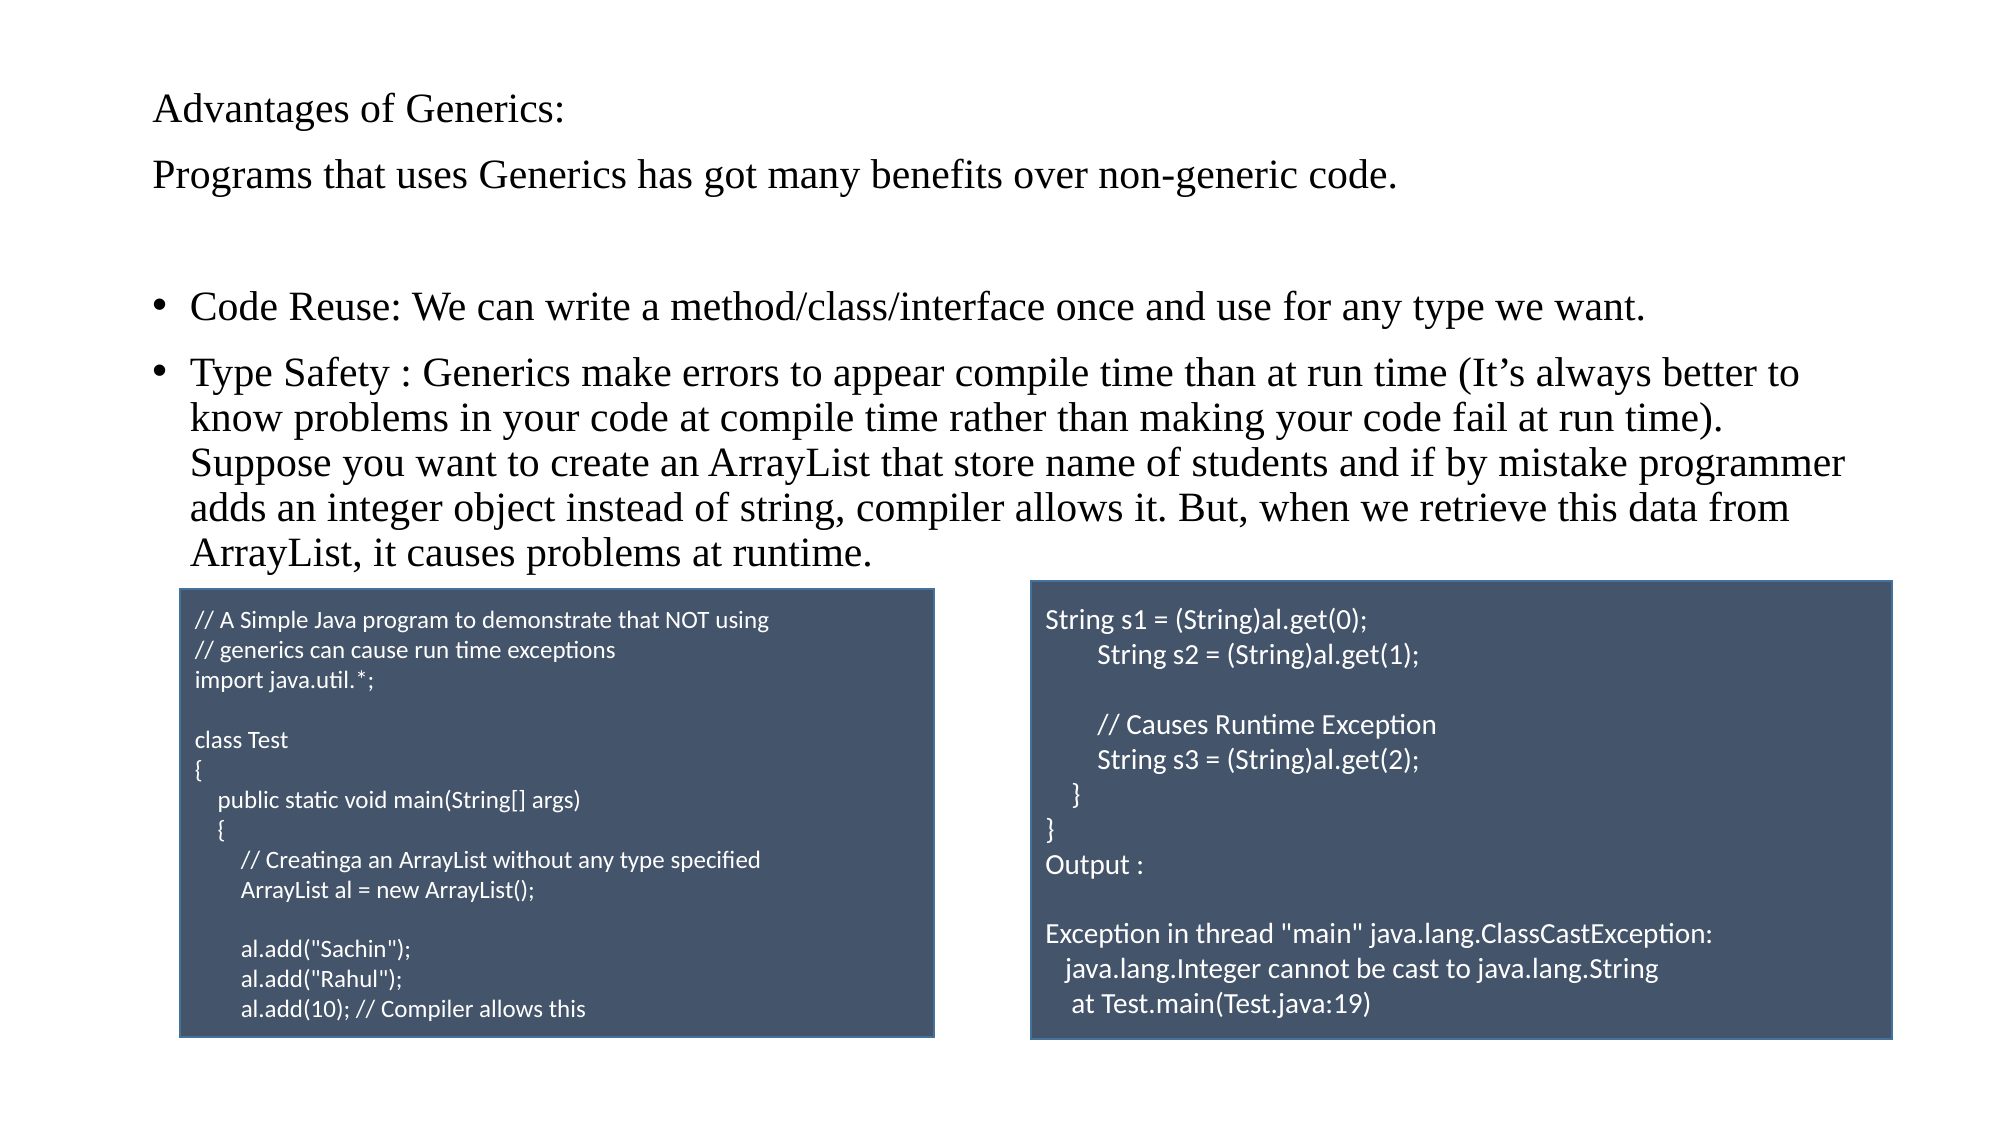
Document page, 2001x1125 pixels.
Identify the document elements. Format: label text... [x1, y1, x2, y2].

list Advantages of Generics: Programs that uses Generics has got many benefits over non-generic code. Code Reuse: We can write a method/class/interface once and use for any type we want. Type Safety : Generics make errors to appear compile time than at run time (It’s always better to know problems in your code at compile time rather than making your code fail at run time). Suppose you want to create an ArrayList that store name of students and if by mistake programmer adds an integer object instead of string, compiler allows it. But, when we retrieve this data from ArrayList, it causes problems at runtime. [137, 79, 1863, 1014]
text_box String s1 = (String)al.get(0); String s2 = (String)al.get(1); // Causes Runtime Exception String s3 = (String)al.get(2); } } Output : Exception in thread "main" java.lang.ClassCastException: java.lang.Integer cannot be cast to java.lang.String at Test.main(Test.java:19) [1030, 580, 1893, 1040]
text_box // A Simple Java program to demonstrate that NOT using // generics can cause run time exceptions import java.util.*; class Test { public static void main(String[] args) { // Creatinga an ArrayList without any type specified ArrayList al = new ArrayList(); al.add("Sachin"); al.add("Rahul"); al.add(10); // Compiler allows this [179, 588, 935, 1038]
